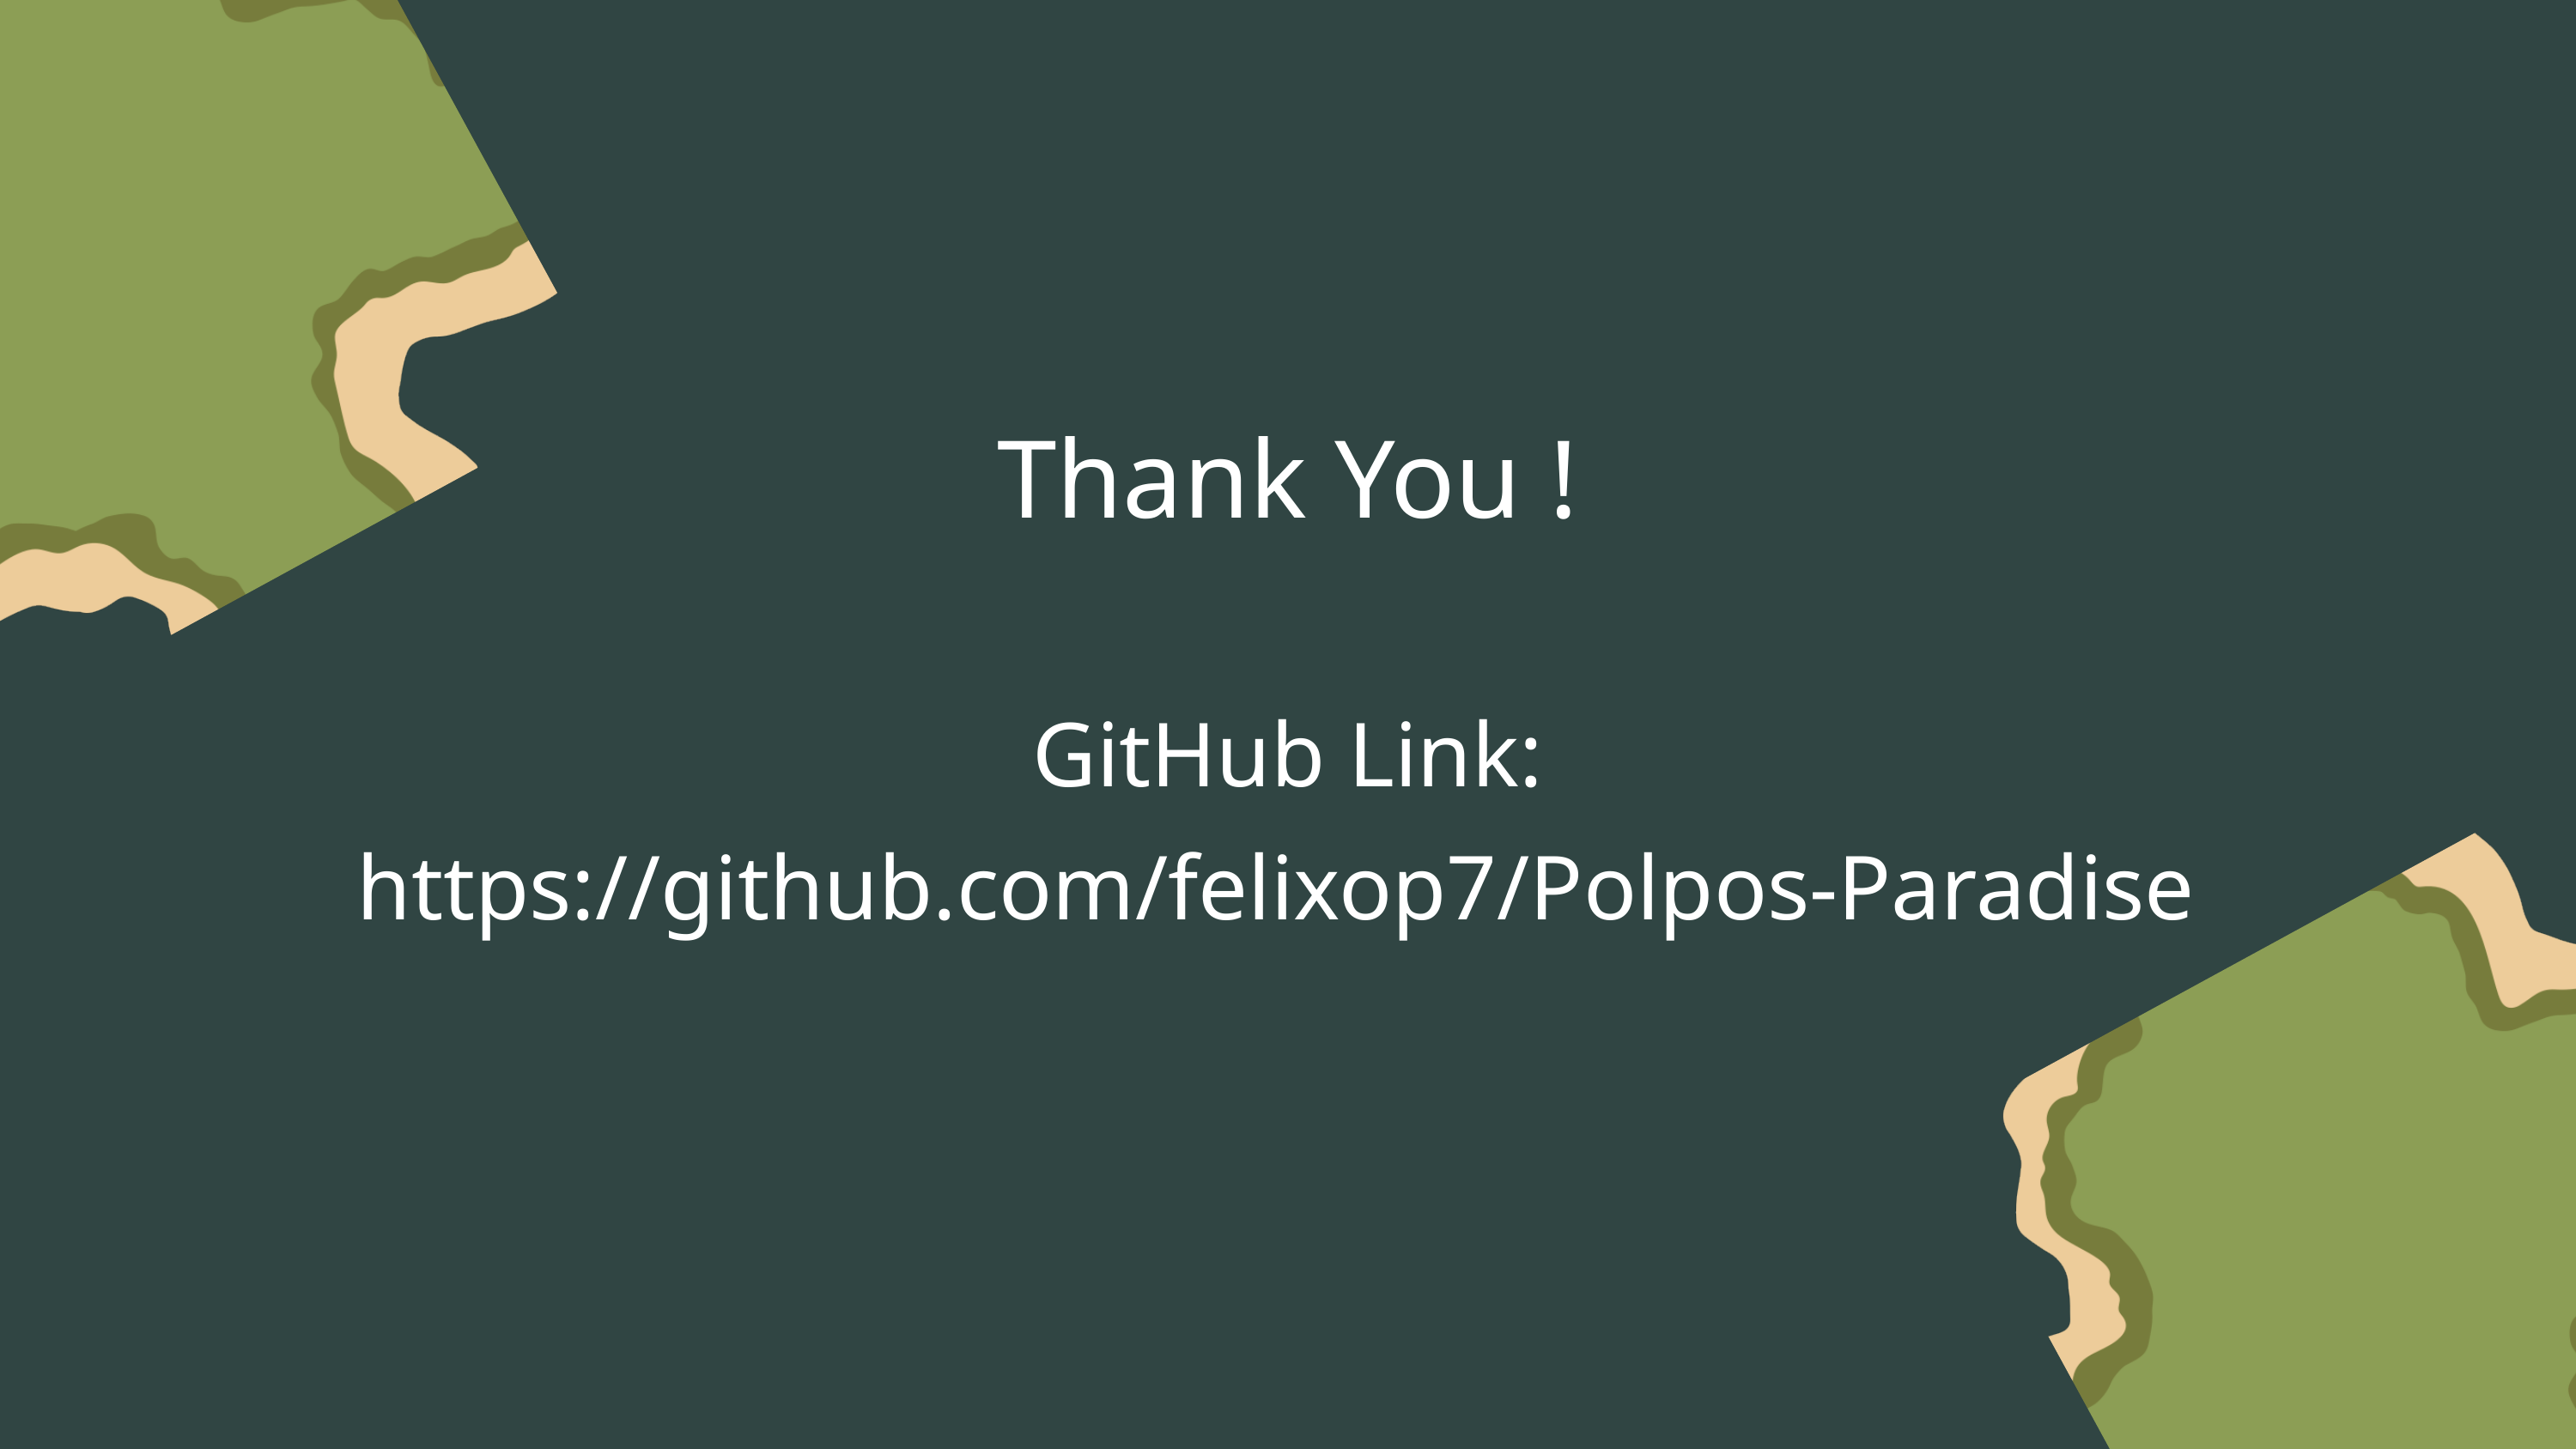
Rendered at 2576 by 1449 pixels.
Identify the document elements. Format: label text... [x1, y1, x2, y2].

text_box Thank You ! GitHub Link: https://github.com/felixop7/Polpos-Paradise [275, 379, 2301, 937]
text_box [1934, 797, 2576, 1449]
text_box [0, 0, 613, 724]
